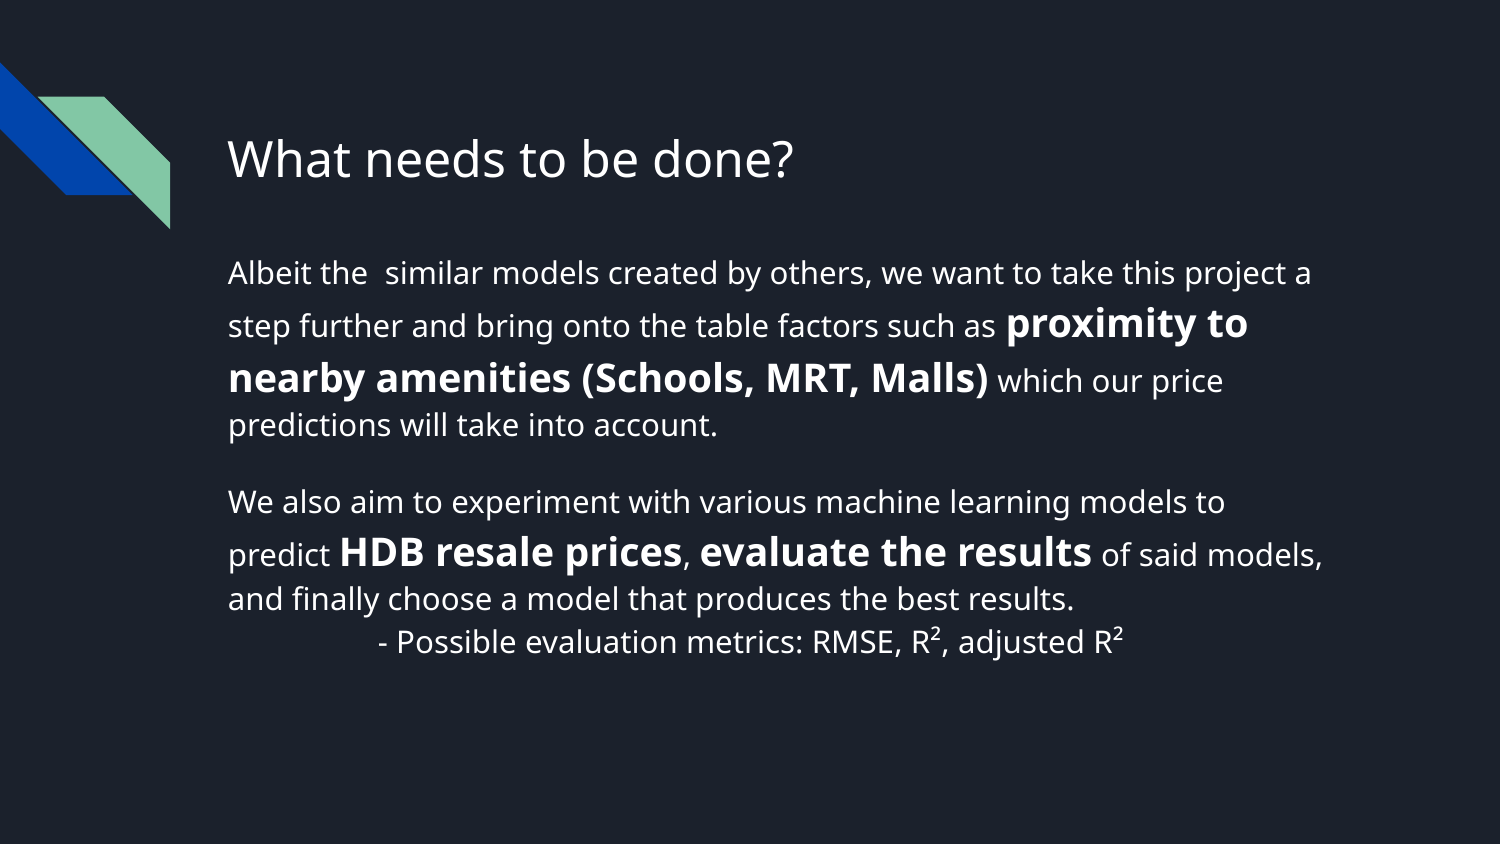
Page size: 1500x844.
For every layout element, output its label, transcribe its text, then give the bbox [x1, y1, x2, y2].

list Albeit the similar models created by others, we want to take this project a step further and bring onto the table factors such as proximity to nearby amenities (Schools, MRT, Malls) which our price predictions will take into account. We also aim to experiment with various machine learning models to predict HDB resale prices, evaluate the results of said models, and finally choose a model that produces the best results. - Possible evaluation metrics: RMSE, R², adjusted R² [212, 232, 1349, 694]
title What needs to be done? [212, 111, 1368, 262]
